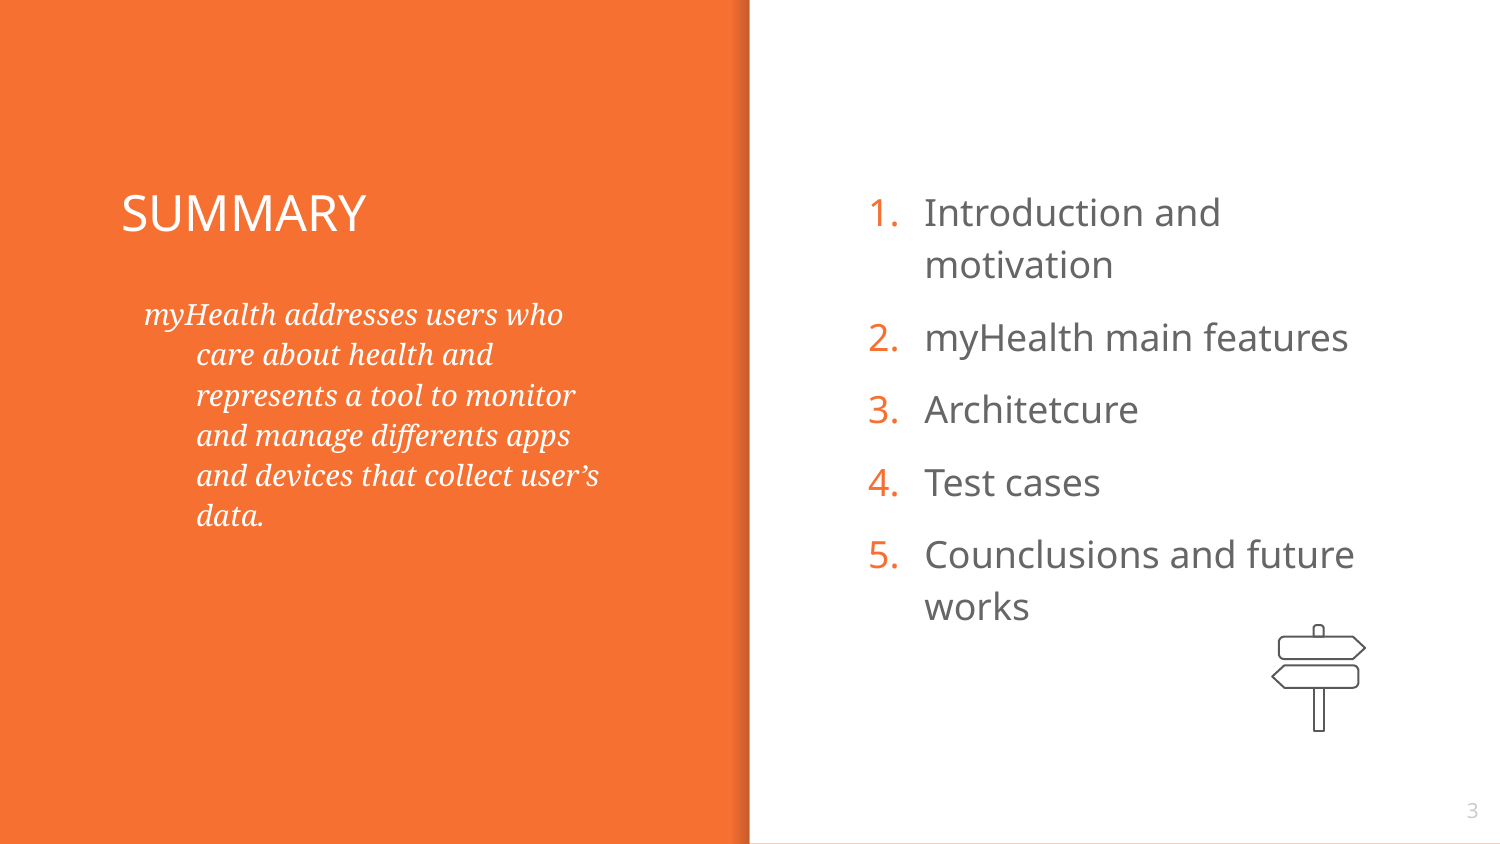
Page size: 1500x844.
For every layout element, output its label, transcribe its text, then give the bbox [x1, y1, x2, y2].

list Introduction and motivation myHealth main features Architetcure Test cases Counclusions and future works [834, 167, 1404, 677]
title SUMMARY [106, 166, 639, 276]
subtitle myHealth addresses users who care about health and represents a tool to monitor and manage differents apps and devices that collect user’s data. [106, 276, 639, 626]
slide_number 3 [1403, 779, 1494, 844]
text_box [1271, 624, 1366, 732]
